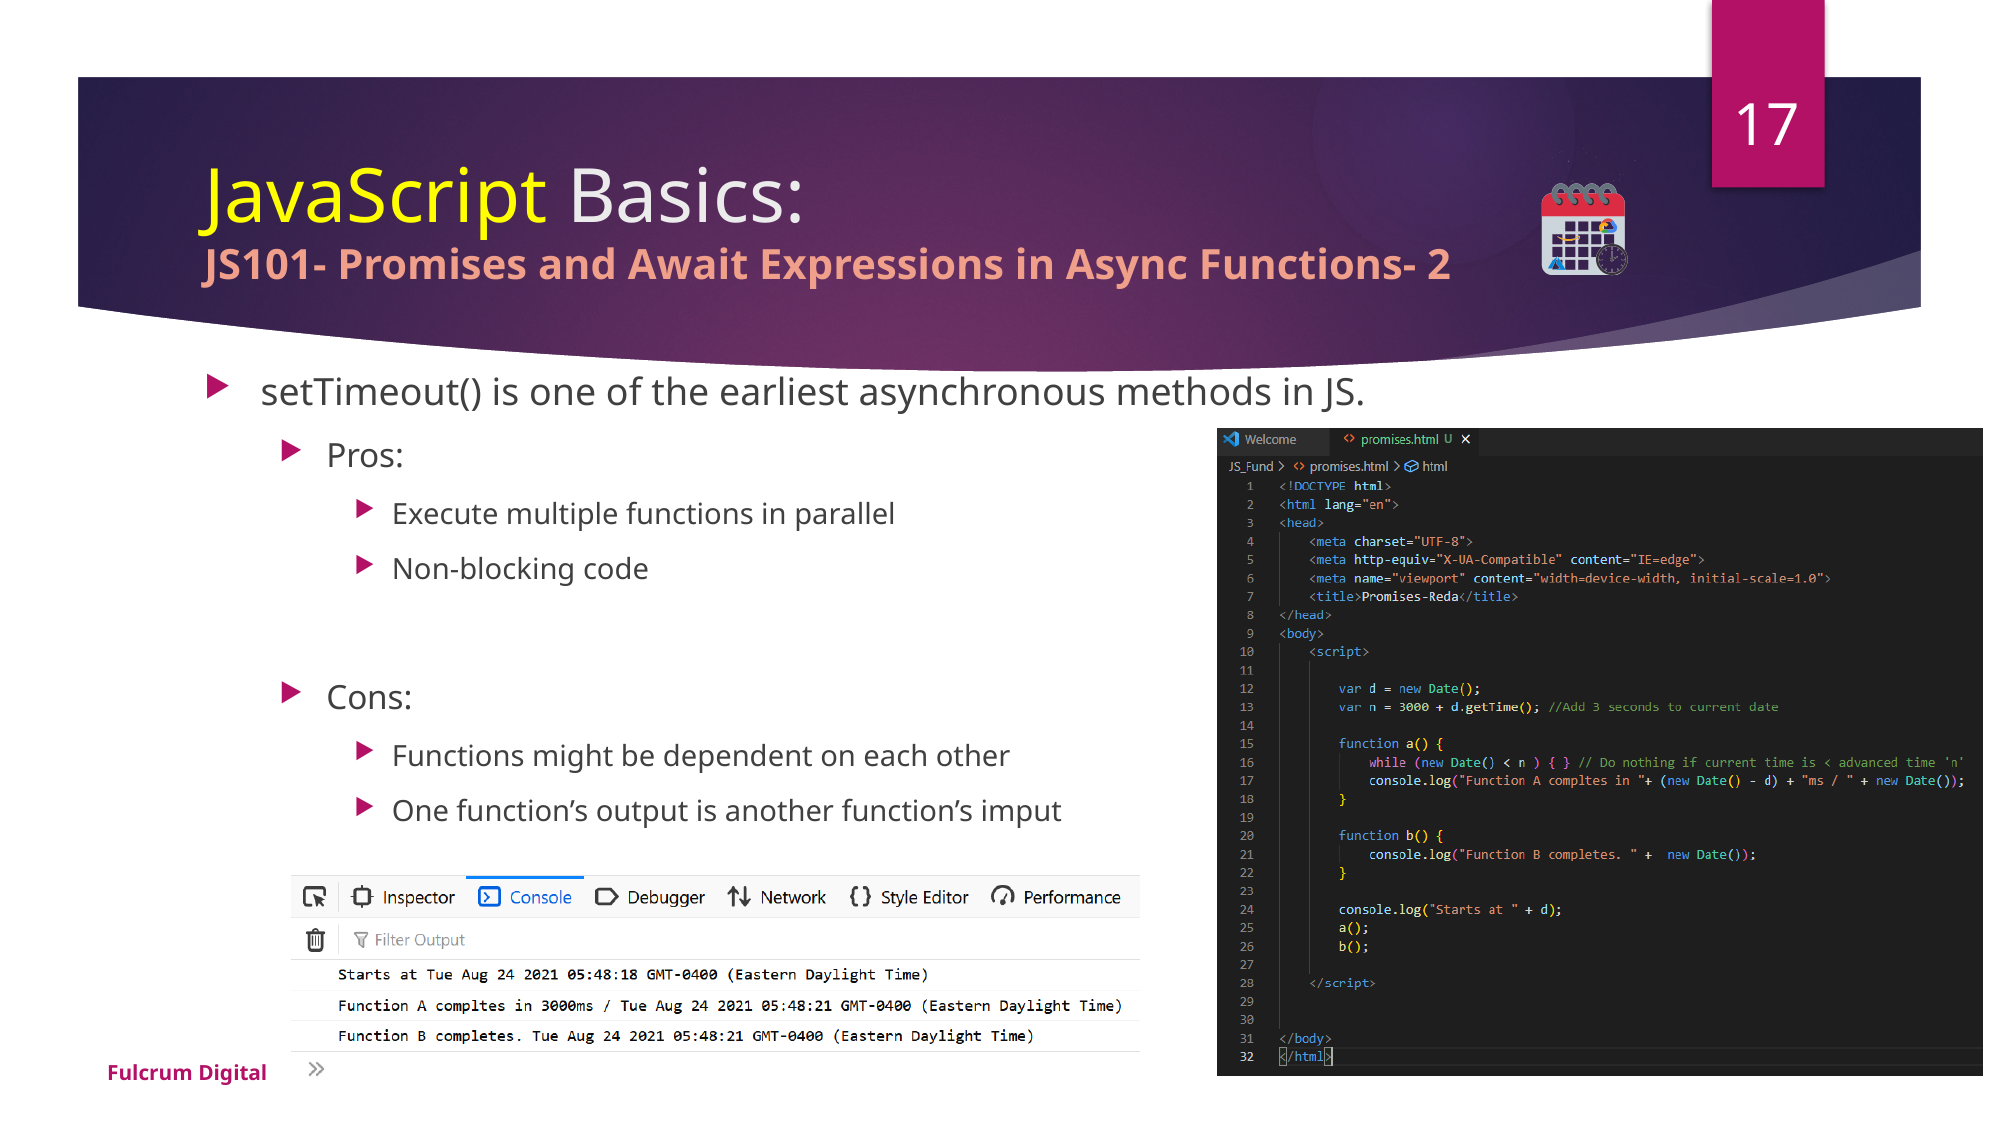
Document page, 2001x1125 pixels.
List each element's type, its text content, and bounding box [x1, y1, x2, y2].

picture [291, 871, 1140, 1125]
title JavaScript Basics: JS101- Promises and Await Expressions in Async Functions- 2 [189, 159, 1506, 276]
footer Fulcrum Digital [92, 1048, 285, 1099]
slide_number 17 [1698, 48, 1836, 175]
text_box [1512, 140, 1663, 276]
picture [1217, 428, 1984, 1076]
list setTimeout() is one of the earliest asynchronous methods in JS. Pros: Execute multiple functions in parallel Non-blocking code Cons: Functions might be dependent on each other One function’s output is another function’s imput [189, 360, 1927, 1076]
